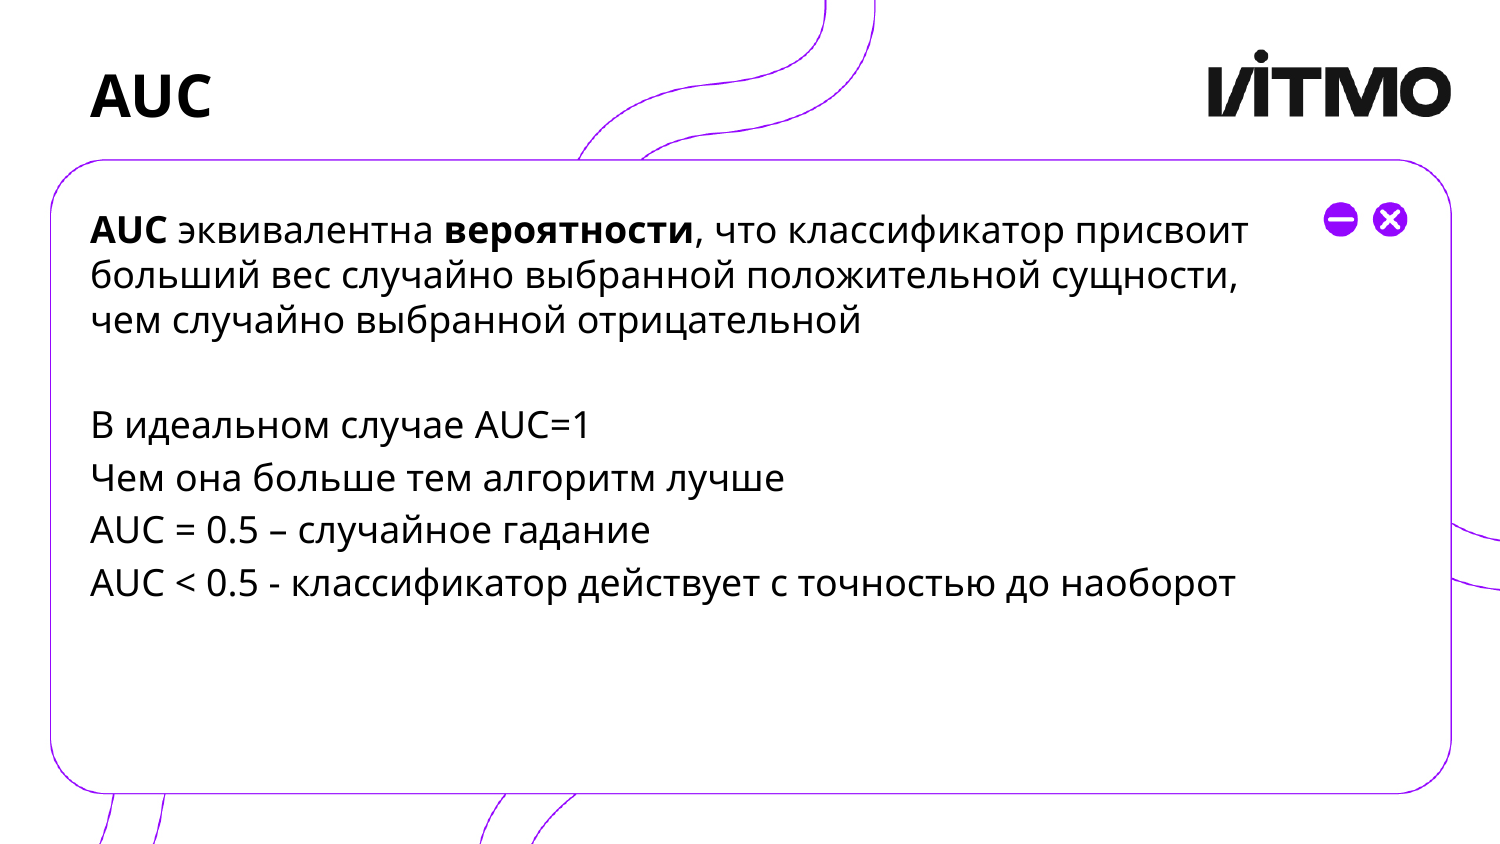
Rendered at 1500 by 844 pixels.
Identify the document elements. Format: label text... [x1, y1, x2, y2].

picture [0, 0, 1500, 844]
title AUC [75, 50, 1195, 137]
